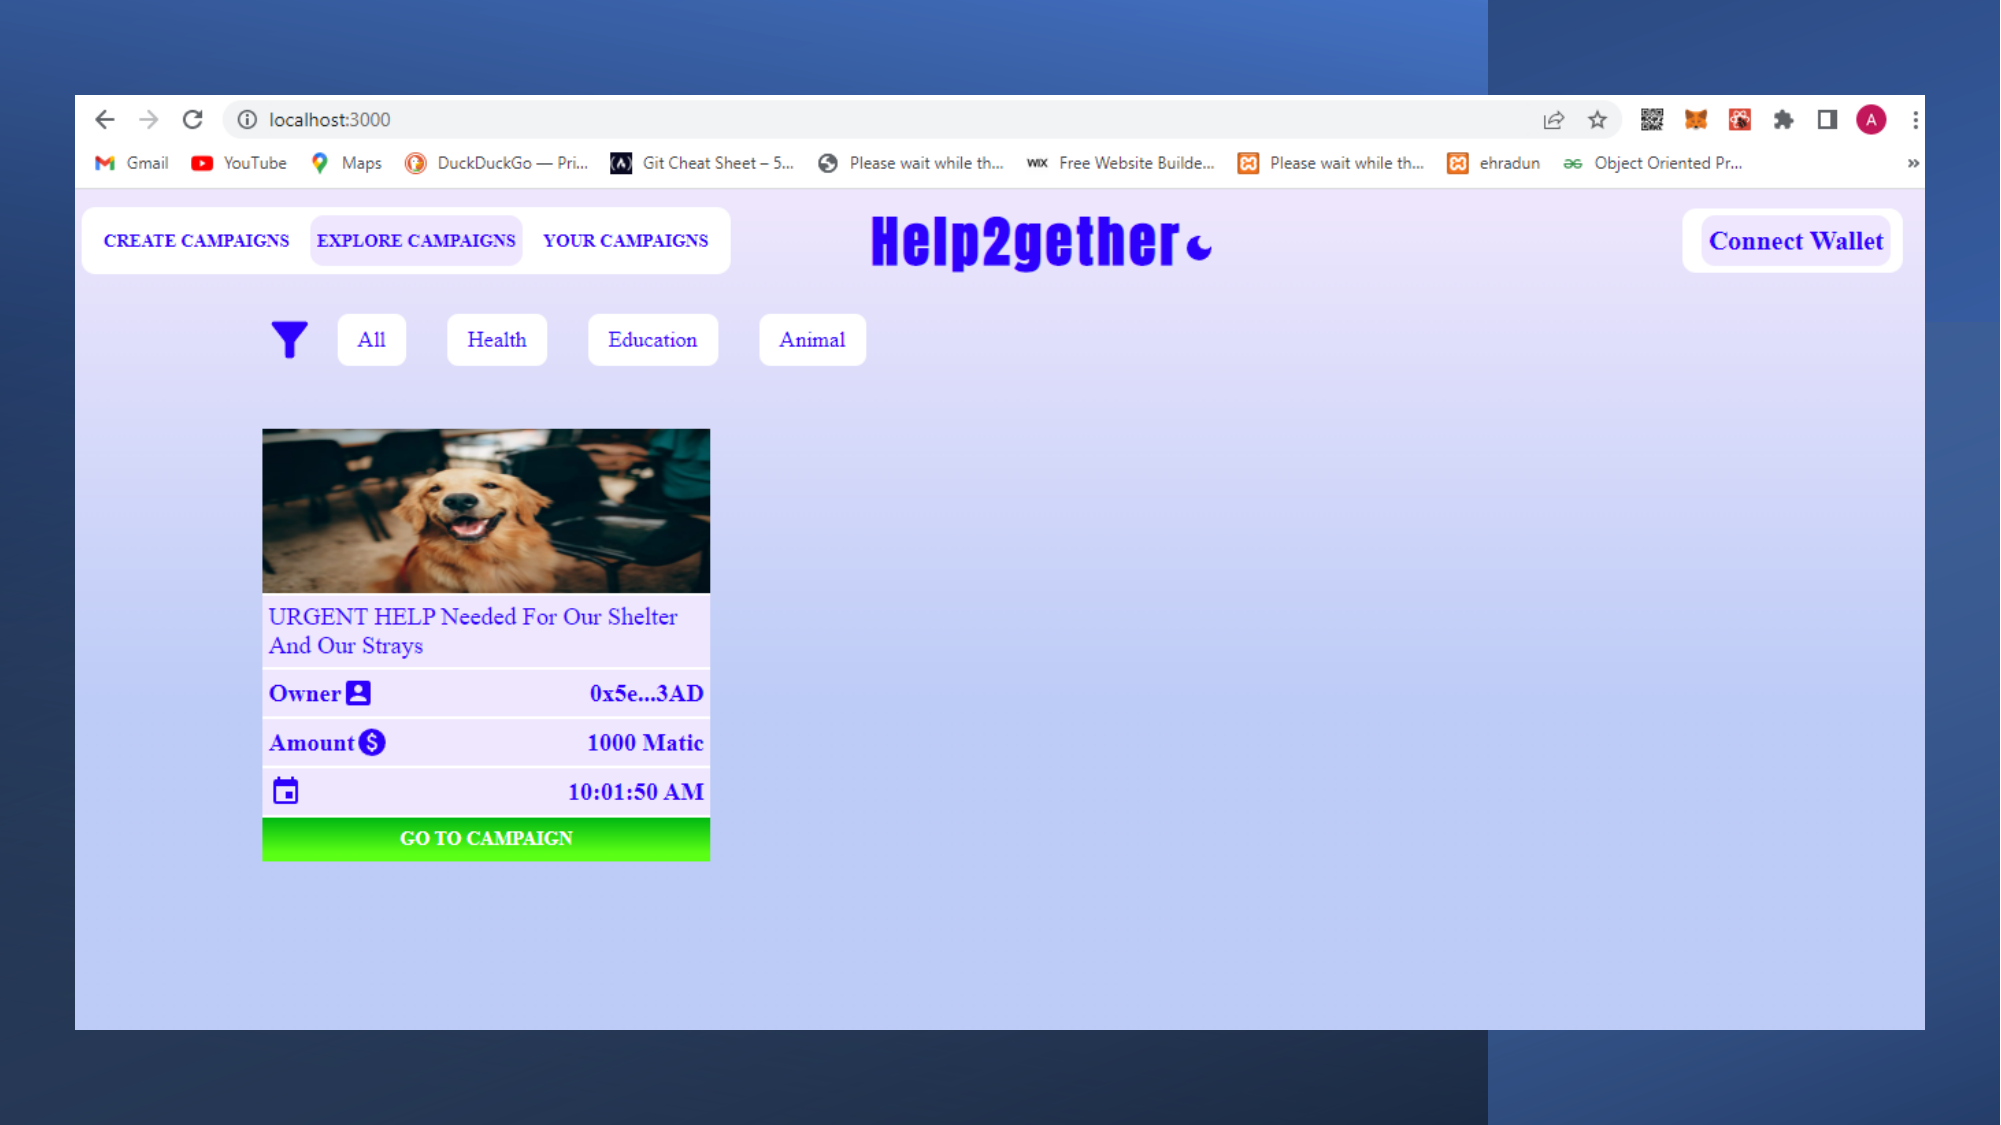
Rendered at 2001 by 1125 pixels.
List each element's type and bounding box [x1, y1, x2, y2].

text_box [0, 0, 1489, 321]
picture [74, 95, 1925, 1030]
text_box [1489, 0, 2000, 321]
text_box [0, 321, 2000, 1125]
